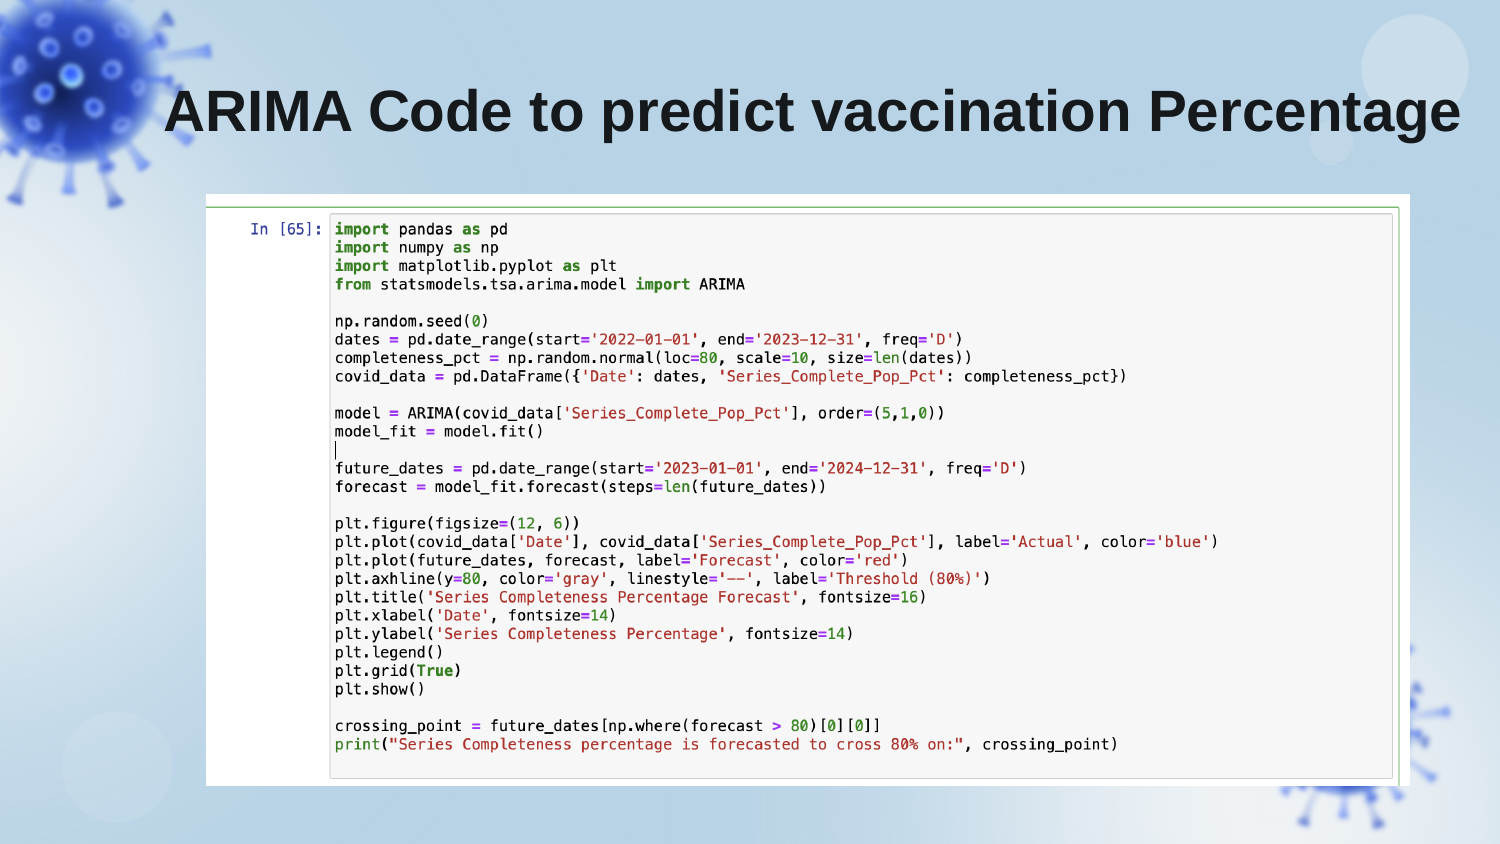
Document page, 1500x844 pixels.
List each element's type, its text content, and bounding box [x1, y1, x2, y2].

title ARIMA Code to predict vaccination Percentage [148, 57, 1500, 152]
picture [0, 0, 1500, 844]
